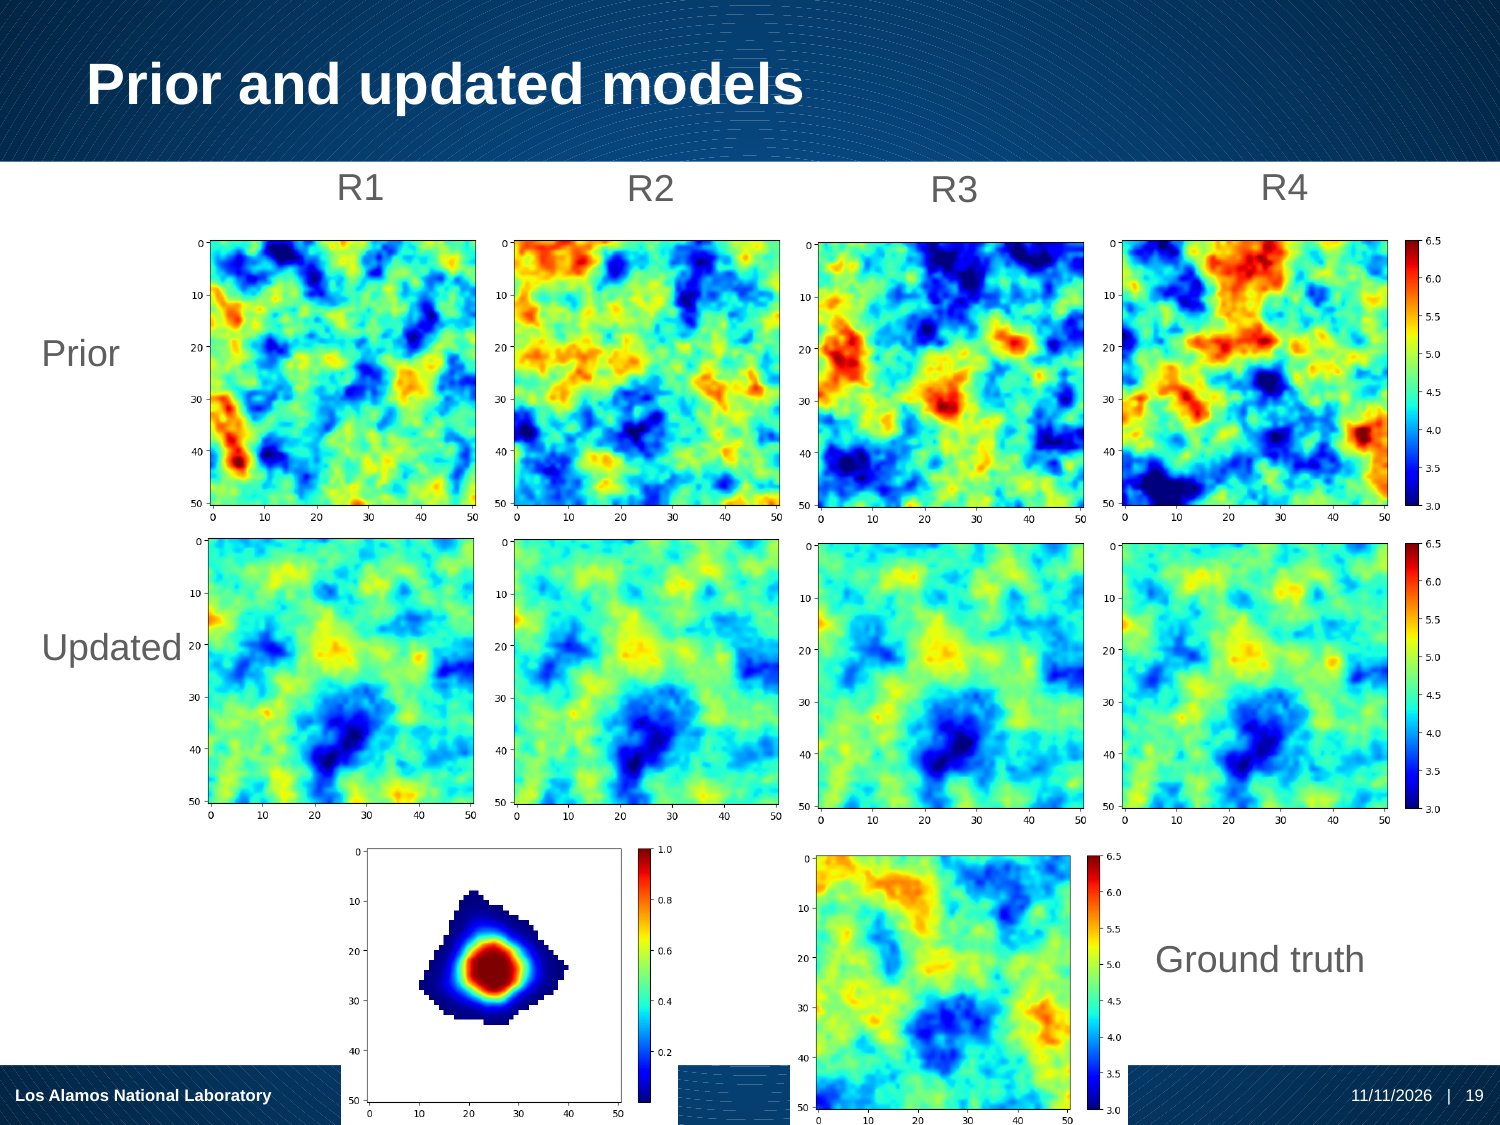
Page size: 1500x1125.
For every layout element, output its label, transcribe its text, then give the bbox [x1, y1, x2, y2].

picture [341, 838, 678, 1125]
text_box R3 [888, 157, 1020, 218]
text_box R2 [585, 156, 717, 217]
title Prior and updated models [71, 0, 1431, 162]
text_box R4 [1219, 155, 1350, 216]
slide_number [1148, 1064, 1499, 1125]
text_box R1 [295, 155, 426, 216]
text_box Ground truth [1137, 927, 1384, 988]
text_box Updated [26, 615, 176, 676]
footer Los Alamos National Laboratory [0, 1064, 336, 1125]
picture [790, 844, 1128, 1125]
text_box Prior [26, 321, 158, 381]
picture [181, 228, 1448, 832]
